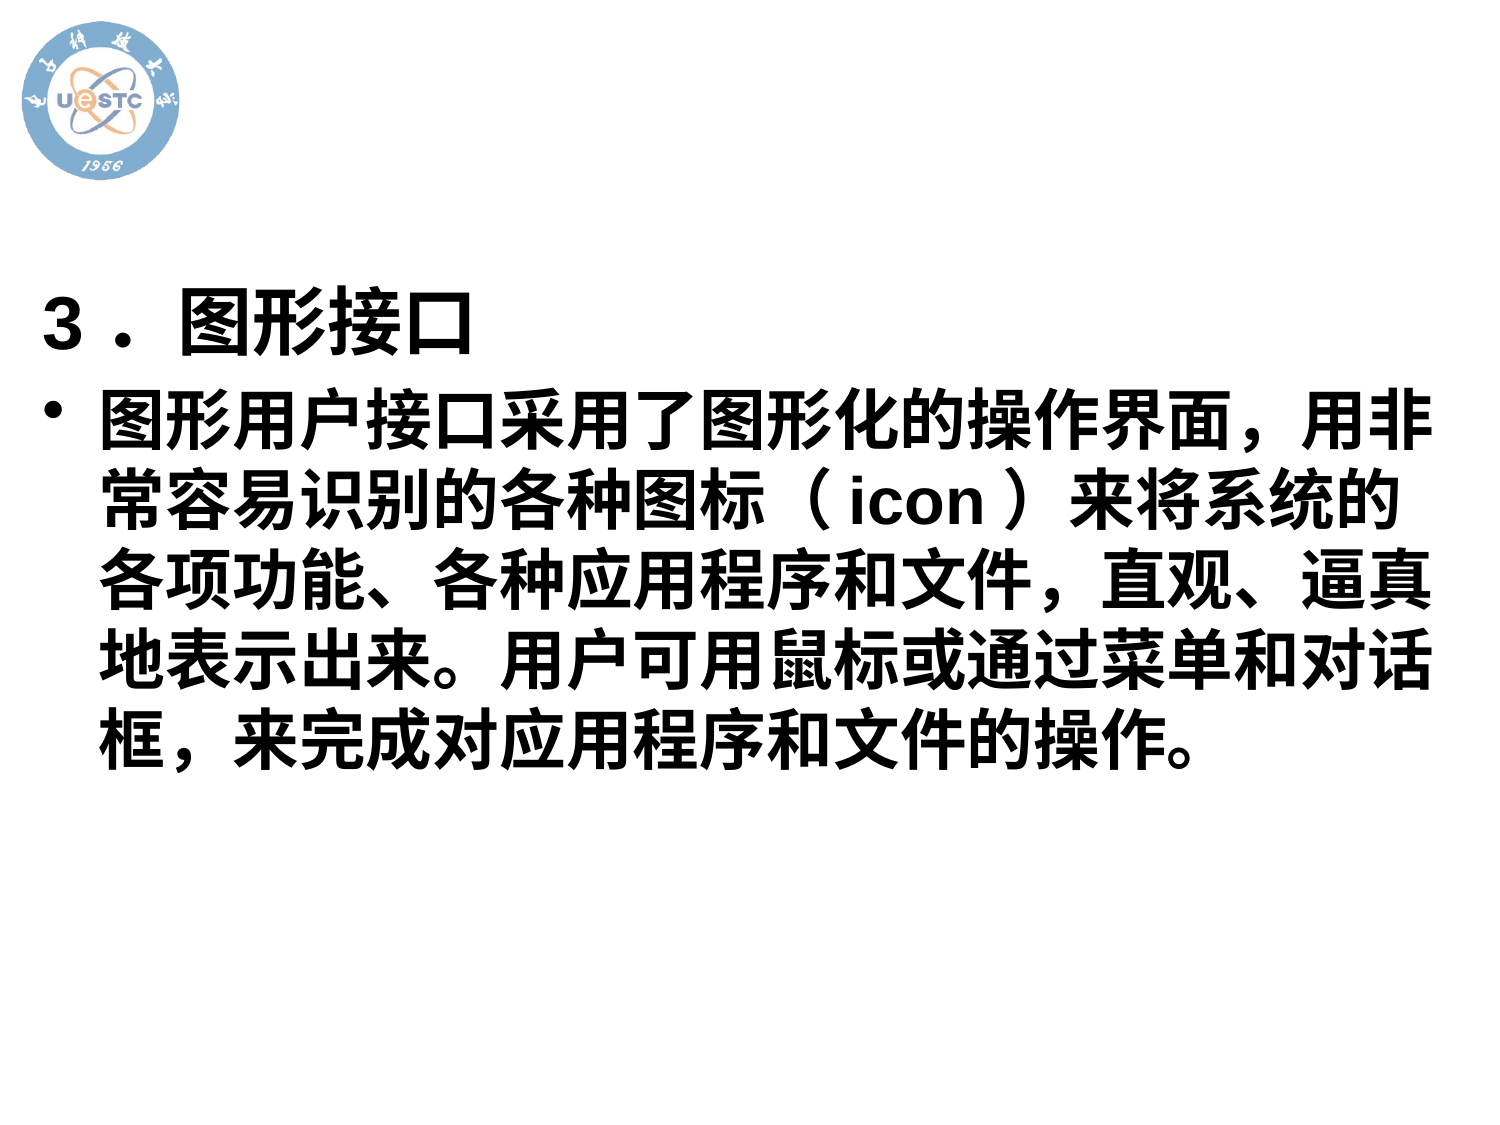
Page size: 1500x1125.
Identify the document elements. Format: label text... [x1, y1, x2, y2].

list 3．图形接口 图形用户接口采用了图形化的操作界面，用非常容易识别的各种图标（icon）来将系统的各项功能、各种应用程序和文件，直观、逼真地表示出来。用户可用鼠标或通过菜单和对话框，来完成对应用程序和文件的操作。 [27, 266, 1451, 913]
picture [0, 0, 200, 200]
